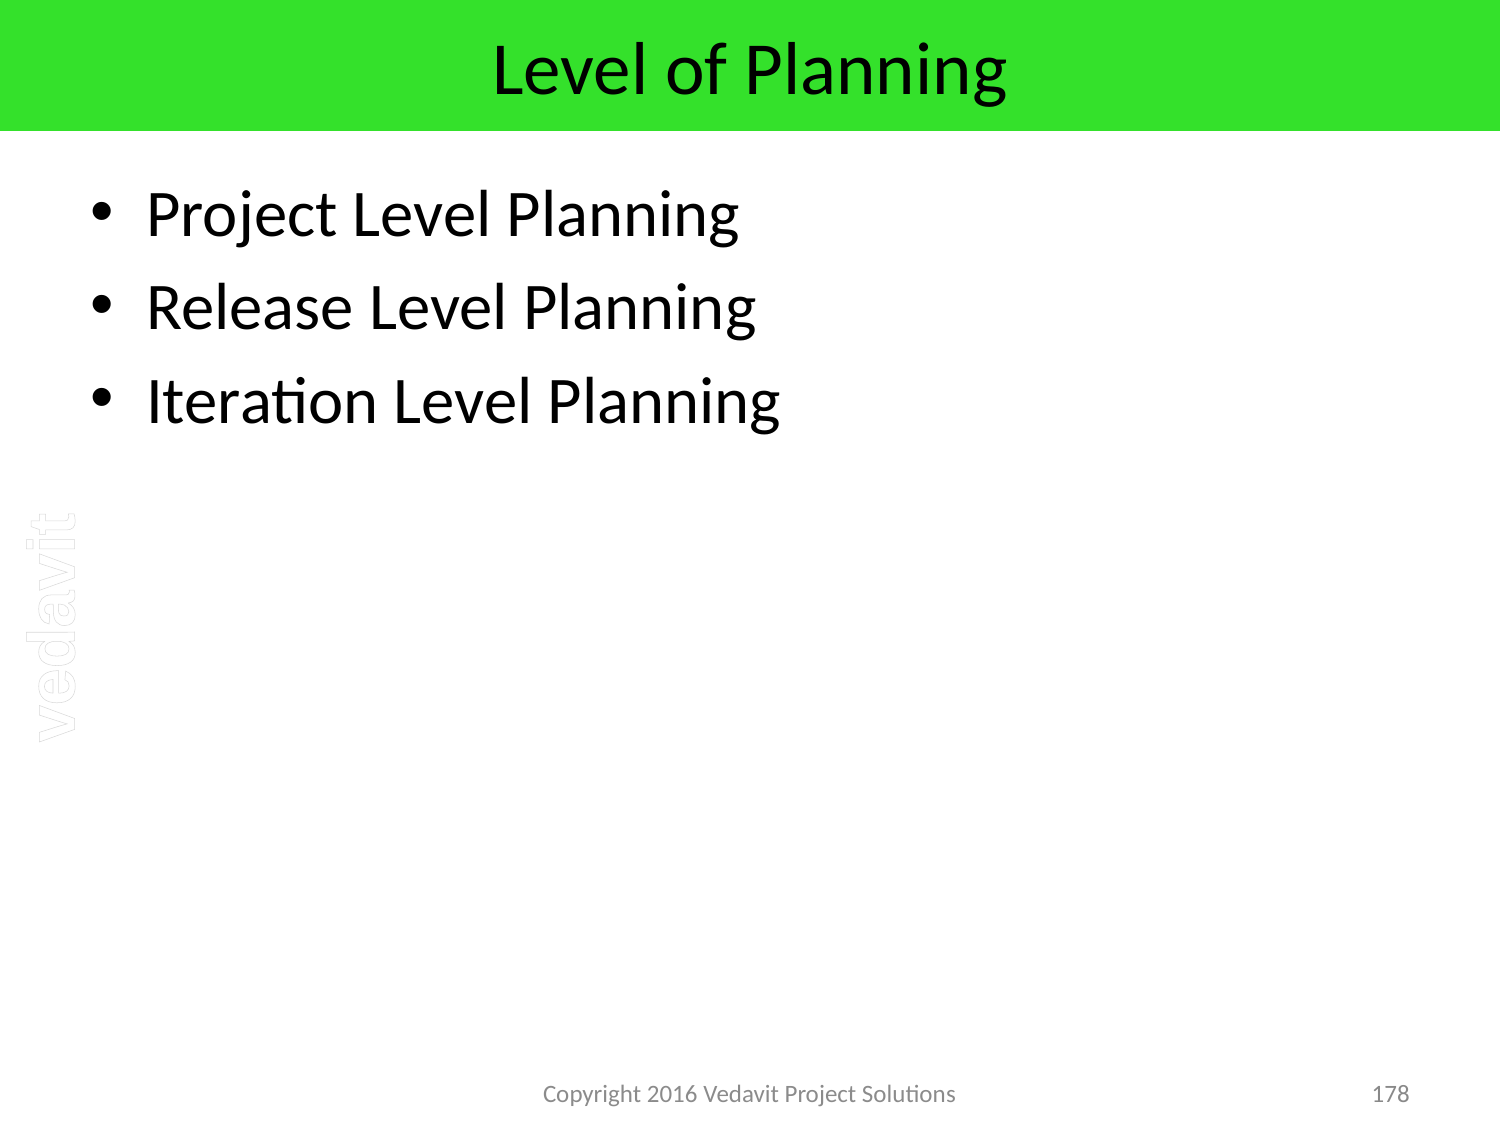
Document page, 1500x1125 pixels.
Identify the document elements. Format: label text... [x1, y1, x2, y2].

slide_number 178 [1074, 1062, 1425, 1123]
list Project Level Planning Release Level Planning Iteration Level Planning [75, 162, 1425, 1000]
title Level of Planning [0, 0, 1500, 131]
footer Copyright 2016 Vedavit Project Solutions [512, 1062, 988, 1123]
